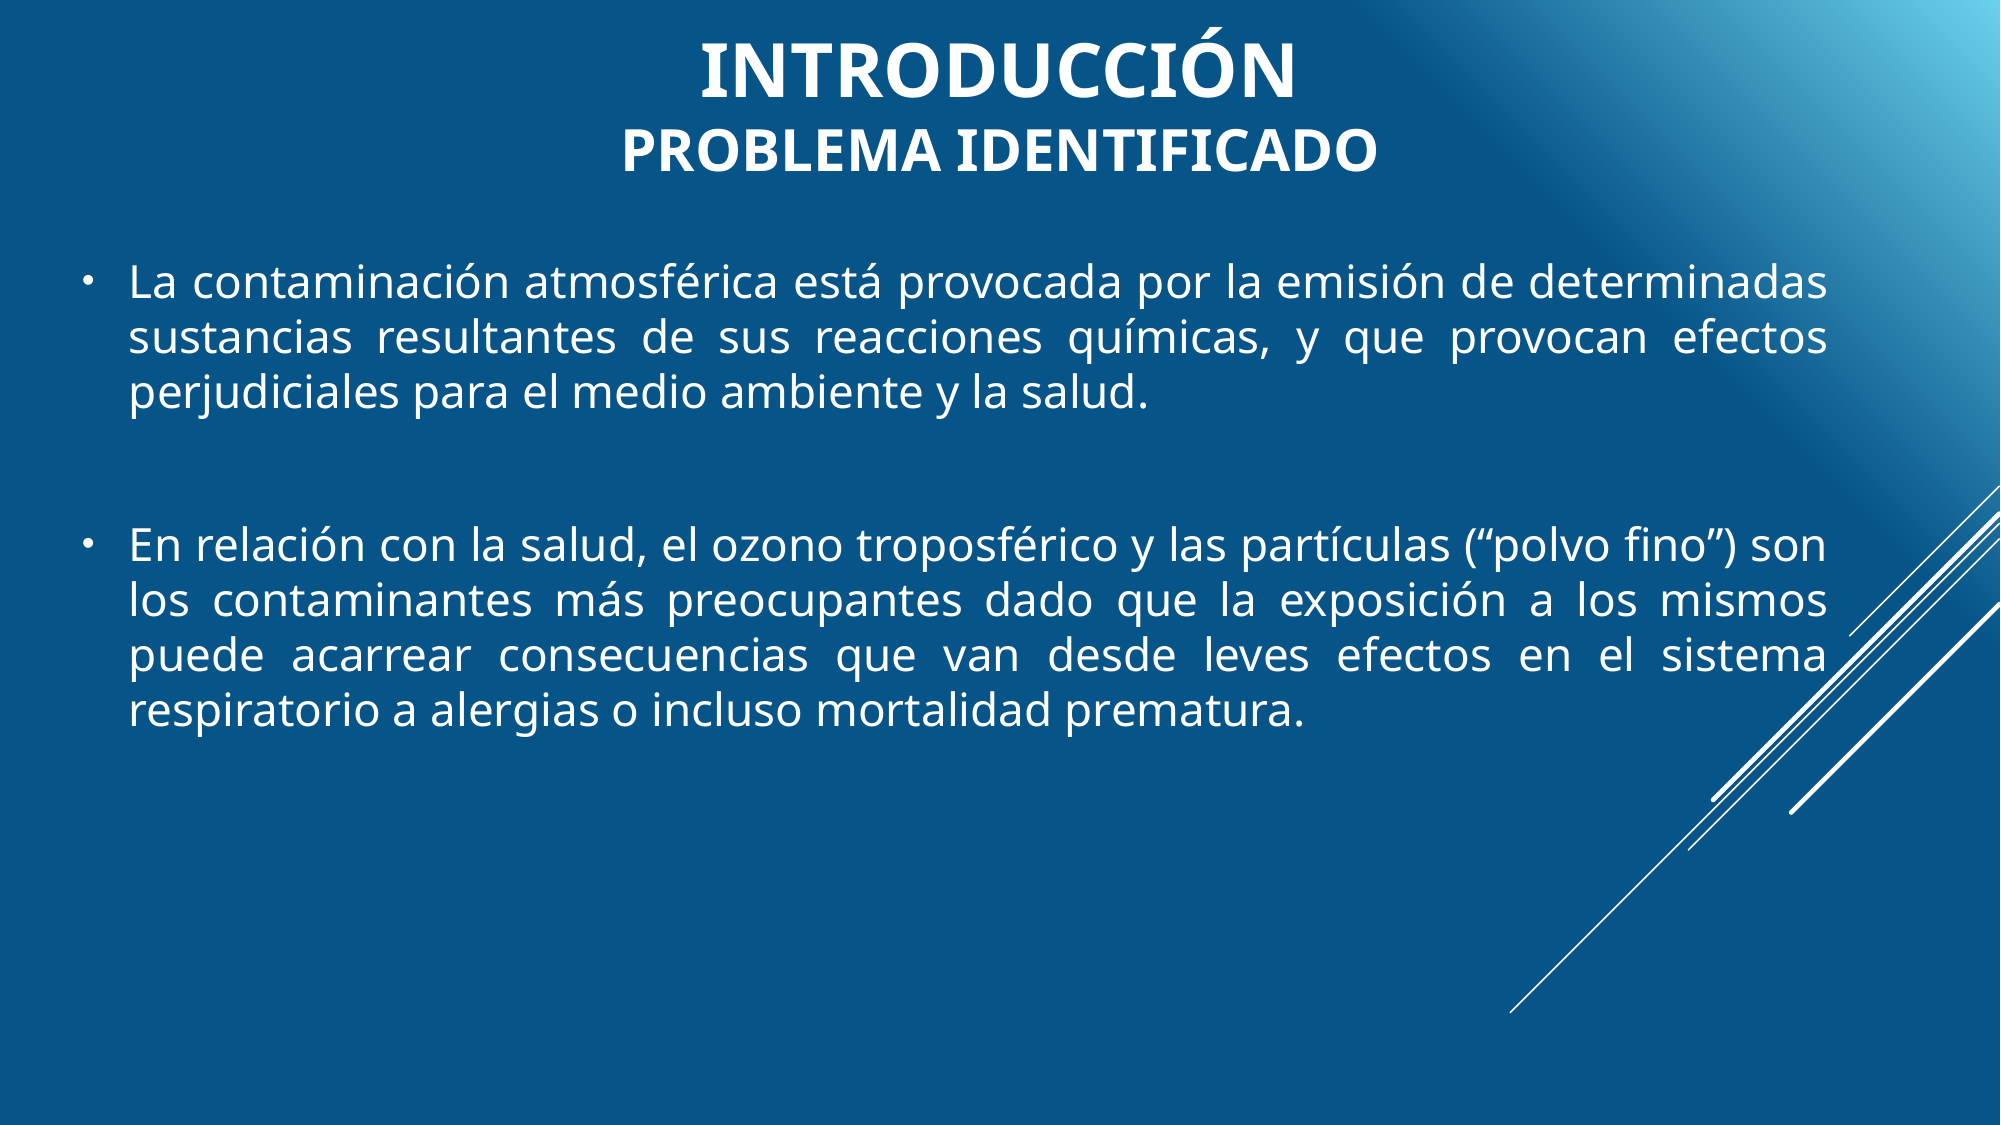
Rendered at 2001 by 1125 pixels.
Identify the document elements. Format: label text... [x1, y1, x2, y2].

text_box La contaminación atmosférica está provocada por la emisión de determinadas sustancias resultantes de sus reacciones químicas, y que provocan efectos perjudiciales para el medio ambiente y la salud. En relación con la salud, el ozono troposférico y las partículas (“polvo fino”) son los contaminantes más preocupantes dado que la exposición a los mismos puede acarrear consecuencias que van desde leves efectos en el sistema respiratorio a alergias o incluso mortalidad prematura. [66, 319, 1845, 680]
title Introducción Problema identificado [0, 0, 2000, 206]
